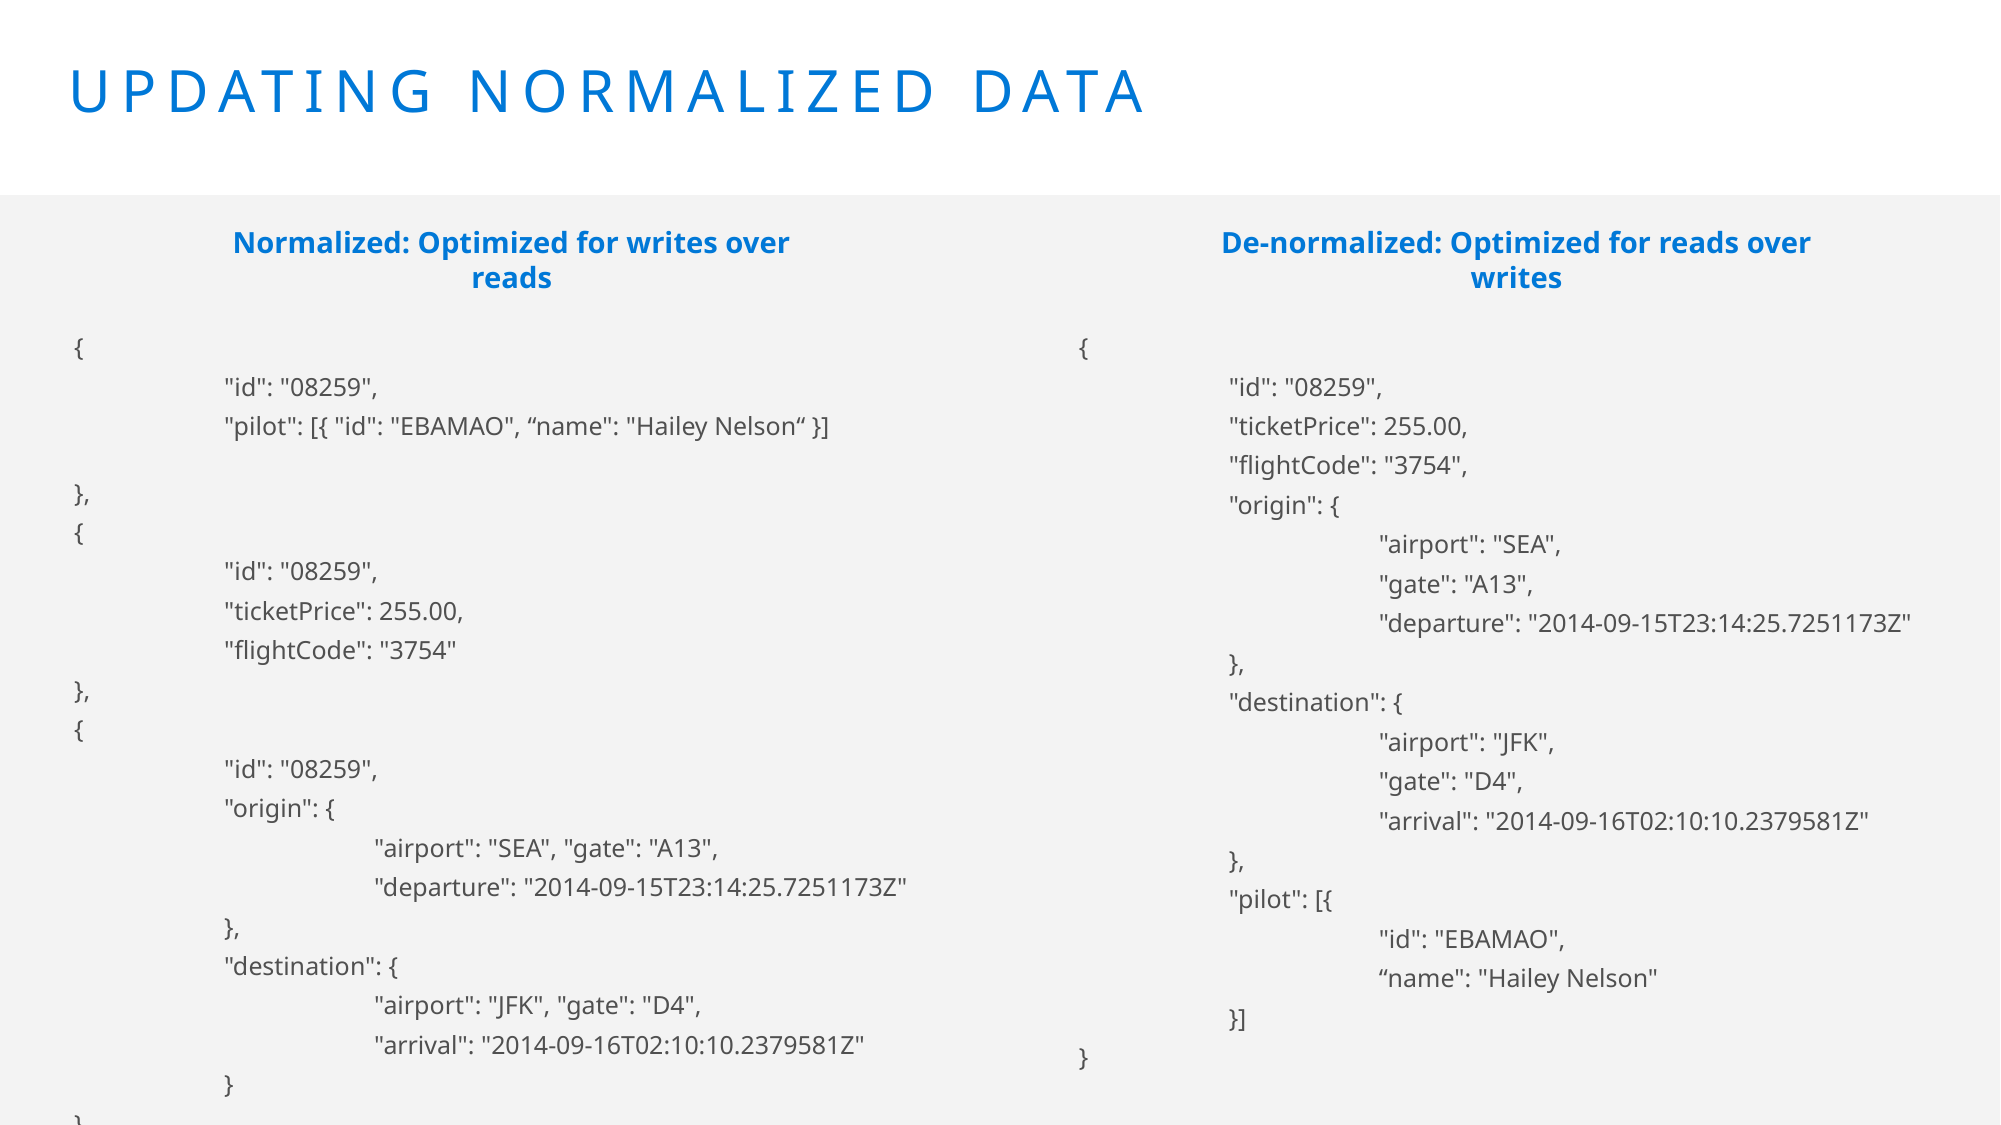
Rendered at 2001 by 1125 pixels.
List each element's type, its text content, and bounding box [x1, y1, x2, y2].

list De-normalized: Optimized for reads over writes [1199, 216, 1834, 311]
title Updating Normalized Data [44, 47, 1957, 196]
text_box { "id": "08259", "pilot": [{ "id": "EBAMAO", “name": "Hailey Nelson“ }] }, { "id": "08259", "ticketPrice": 255.00, "flightCode": "3754" }, { "id": "08259", "origin": { "airport": "SEA", "gate": "A13", "departure": "2014-09-15T23:14:25.7251173Z" }, "destination": { "airport": "JFK", "gate": "D4", "arrival": "2014-09-16T02:10:10.2379581Z" } } [44, 311, 980, 1125]
text_box Normalized: Optimized for writes over reads [177, 216, 847, 311]
text_box { "id": "08259", "ticketPrice": 255.00, "flightCode": "3754", "origin": { "airport": "SEA", "gate": "A13", "departure": "2014-09-15T23:14:25.7251173Z" }, "destination": { "airport": "JFK", "gate": "D4", "arrival": "2014-09-16T02:10:10.2379581Z" }, "pilot": [{ "id": "EBAMAO", “name": "Hailey Nelson" }] } [1048, 311, 1985, 1097]
